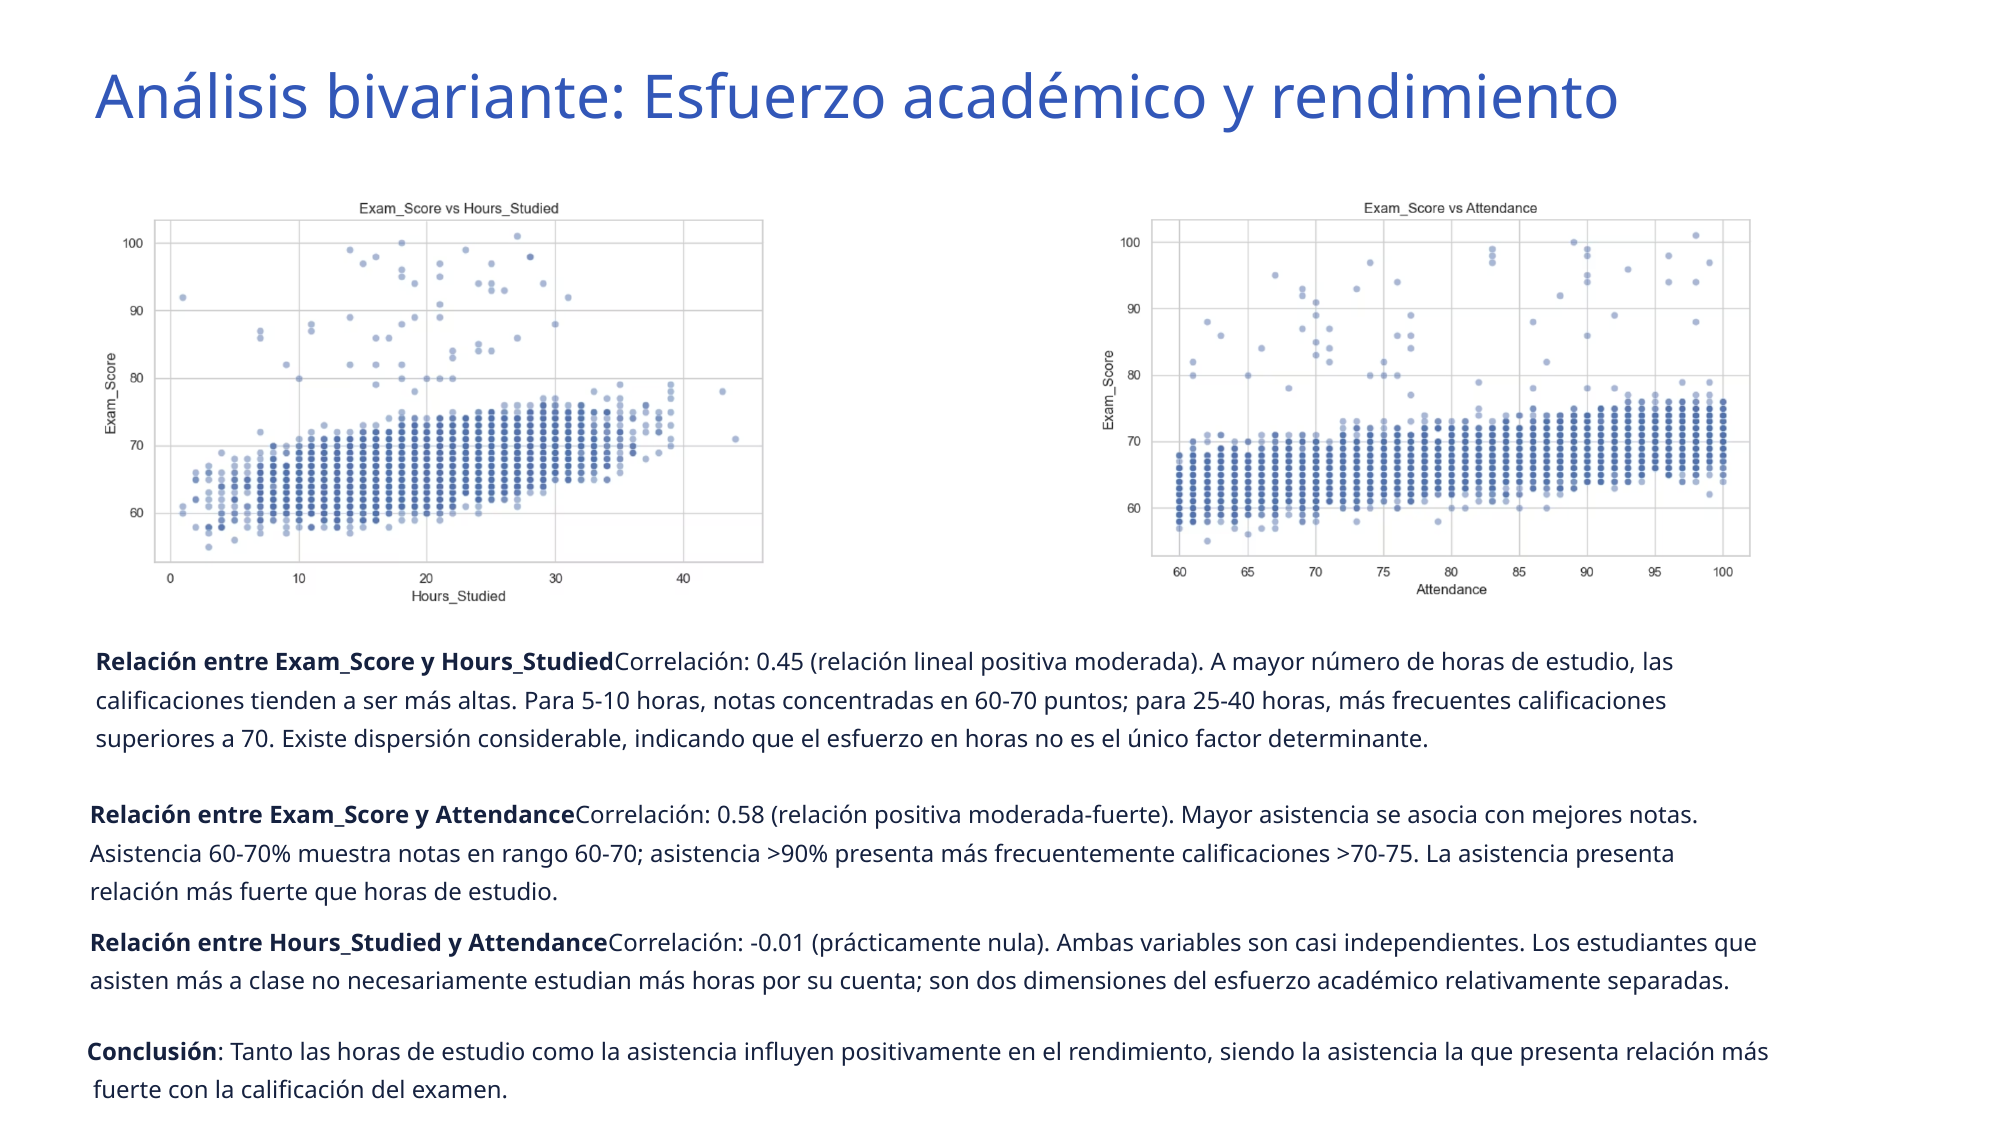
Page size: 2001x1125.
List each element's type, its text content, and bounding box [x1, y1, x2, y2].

text_box Relación entre Hours_Studied y AttendanceCorrelación: -0.01 (prácticamente nula). Ambas variables son casi independientes. Los estudiantes que asisten más a clase no necesariamente estudian más horas por su cuenta; son dos dimensiones del esfuerzo académico relativamente separadas. [89, 917, 1780, 1034]
picture [1093, 194, 1758, 605]
text_box Análisis bivariante: Esfuerzo académico y rendimiento [95, 55, 1653, 131]
text_box Relación entre Exam_Score y Hours_StudiedCorrelación: 0.45 (relación lineal positiva moderada). A mayor número de horas de estudio, las calificaciones tienden a ser más altas. Para 5-10 horas, notas concentradas en 60-70 puntos; para 25-40 horas, más frecuentes calificaciones superiores a 70. Existe dispersión considerable, indicando que el esfuerzo en horas no es el único factor determinante. [95, 636, 1723, 720]
picture [95, 194, 771, 612]
text_box Conclusión: Tanto las horas de estudio como la asistencia influyen positivamente en el rendimiento, siendo la asistencia la que presenta relación más fuerte con la calificación del examen. [86, 1026, 1720, 1111]
text_box Relación entre Exam_Score y AttendanceCorrelación: 0.58 (relación positiva moderada-fuerte). Mayor asistencia se asocia con mejores notas. Asistencia 60-70% muestra notas en rango 60-70; asistencia >90% presenta más frecuentemente calificaciones >70-75. La asistencia presenta relación más fuerte que horas de estudio. [89, 789, 1717, 906]
